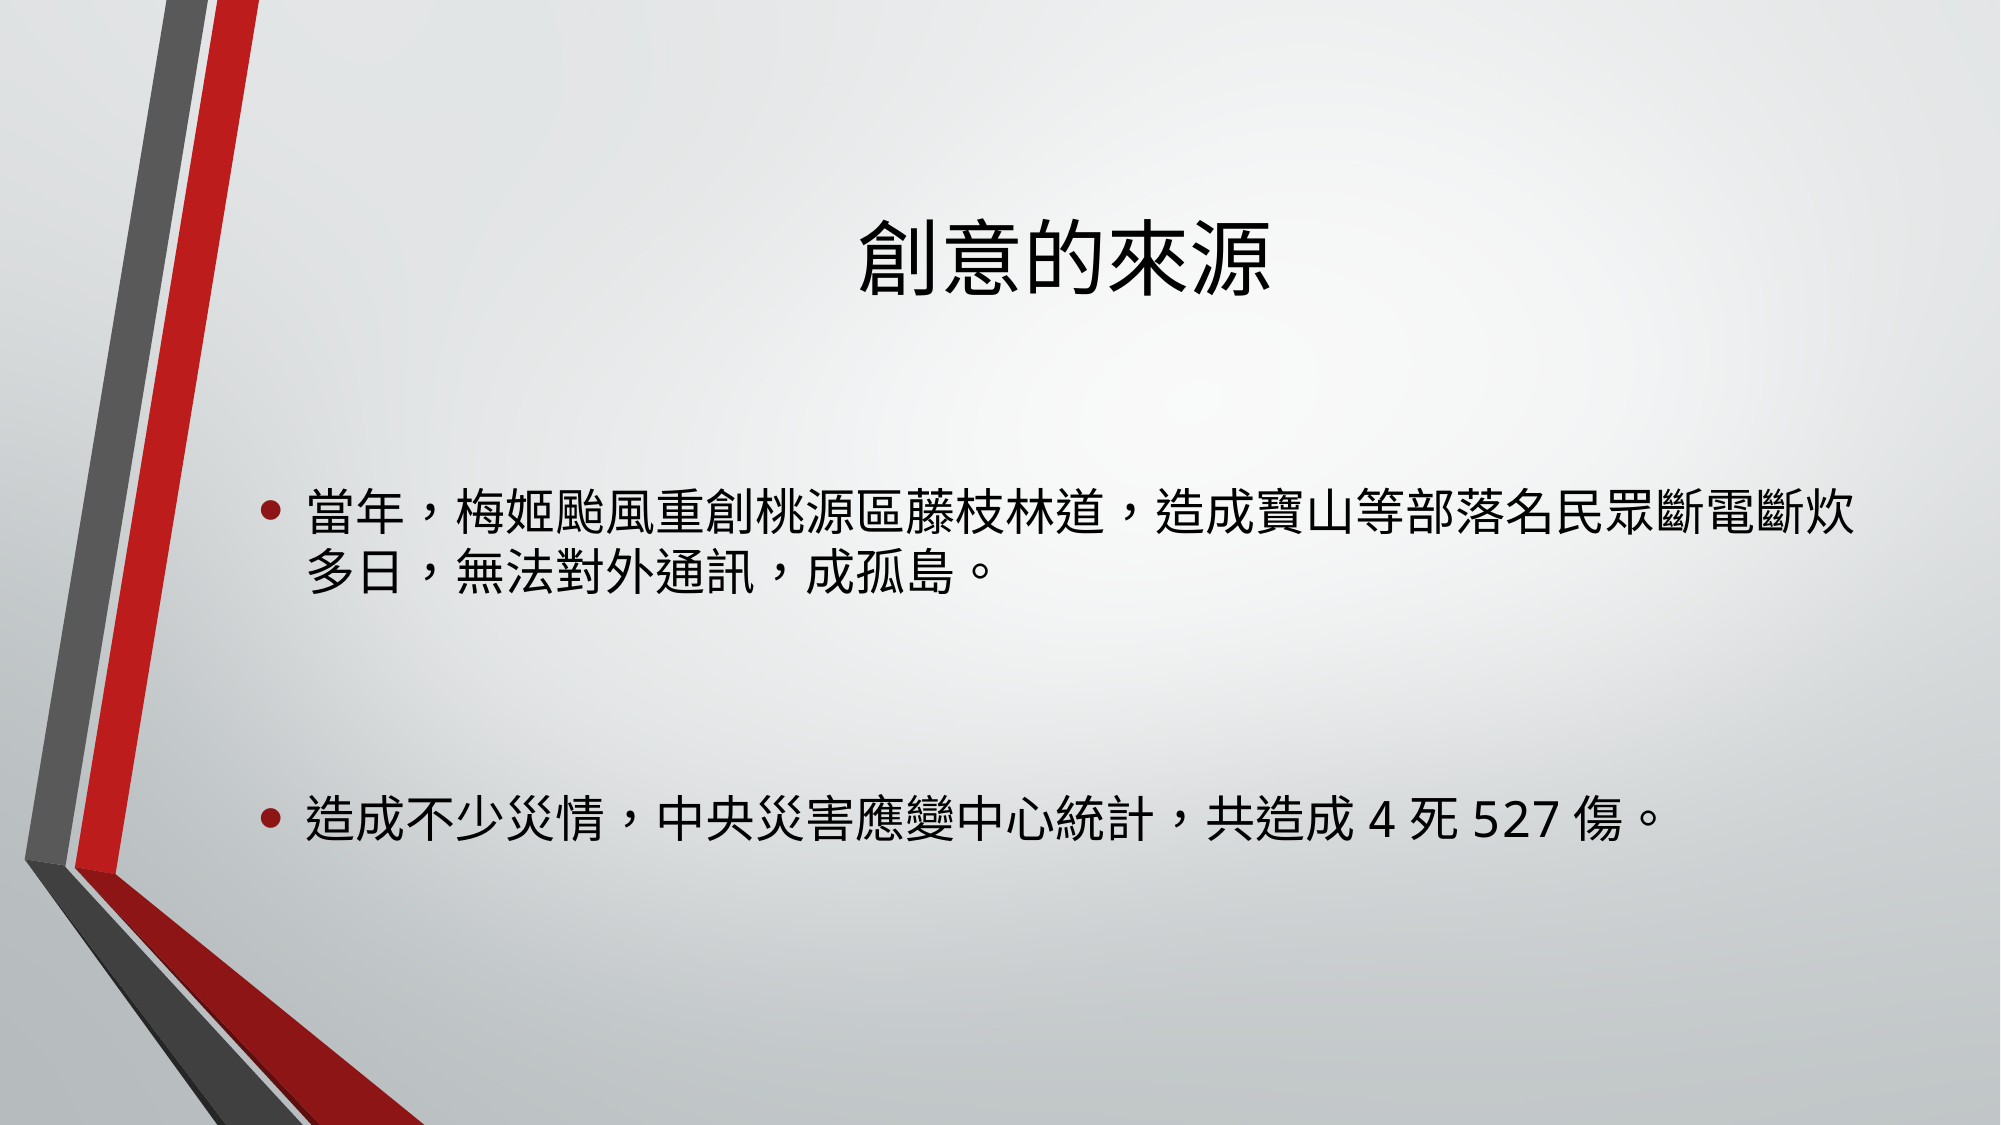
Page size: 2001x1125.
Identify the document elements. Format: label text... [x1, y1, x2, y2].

list 當年，梅姬颱風重創桃源區藤枝林道，造成寶山等部落名民眾斷電斷炊多日，無法對外通訊，成孤島。 造成不少災情，中央災害應變中心統計，共造成4死527傷。 [243, 437, 1887, 950]
title 創意的來源 [243, 112, 1887, 400]
